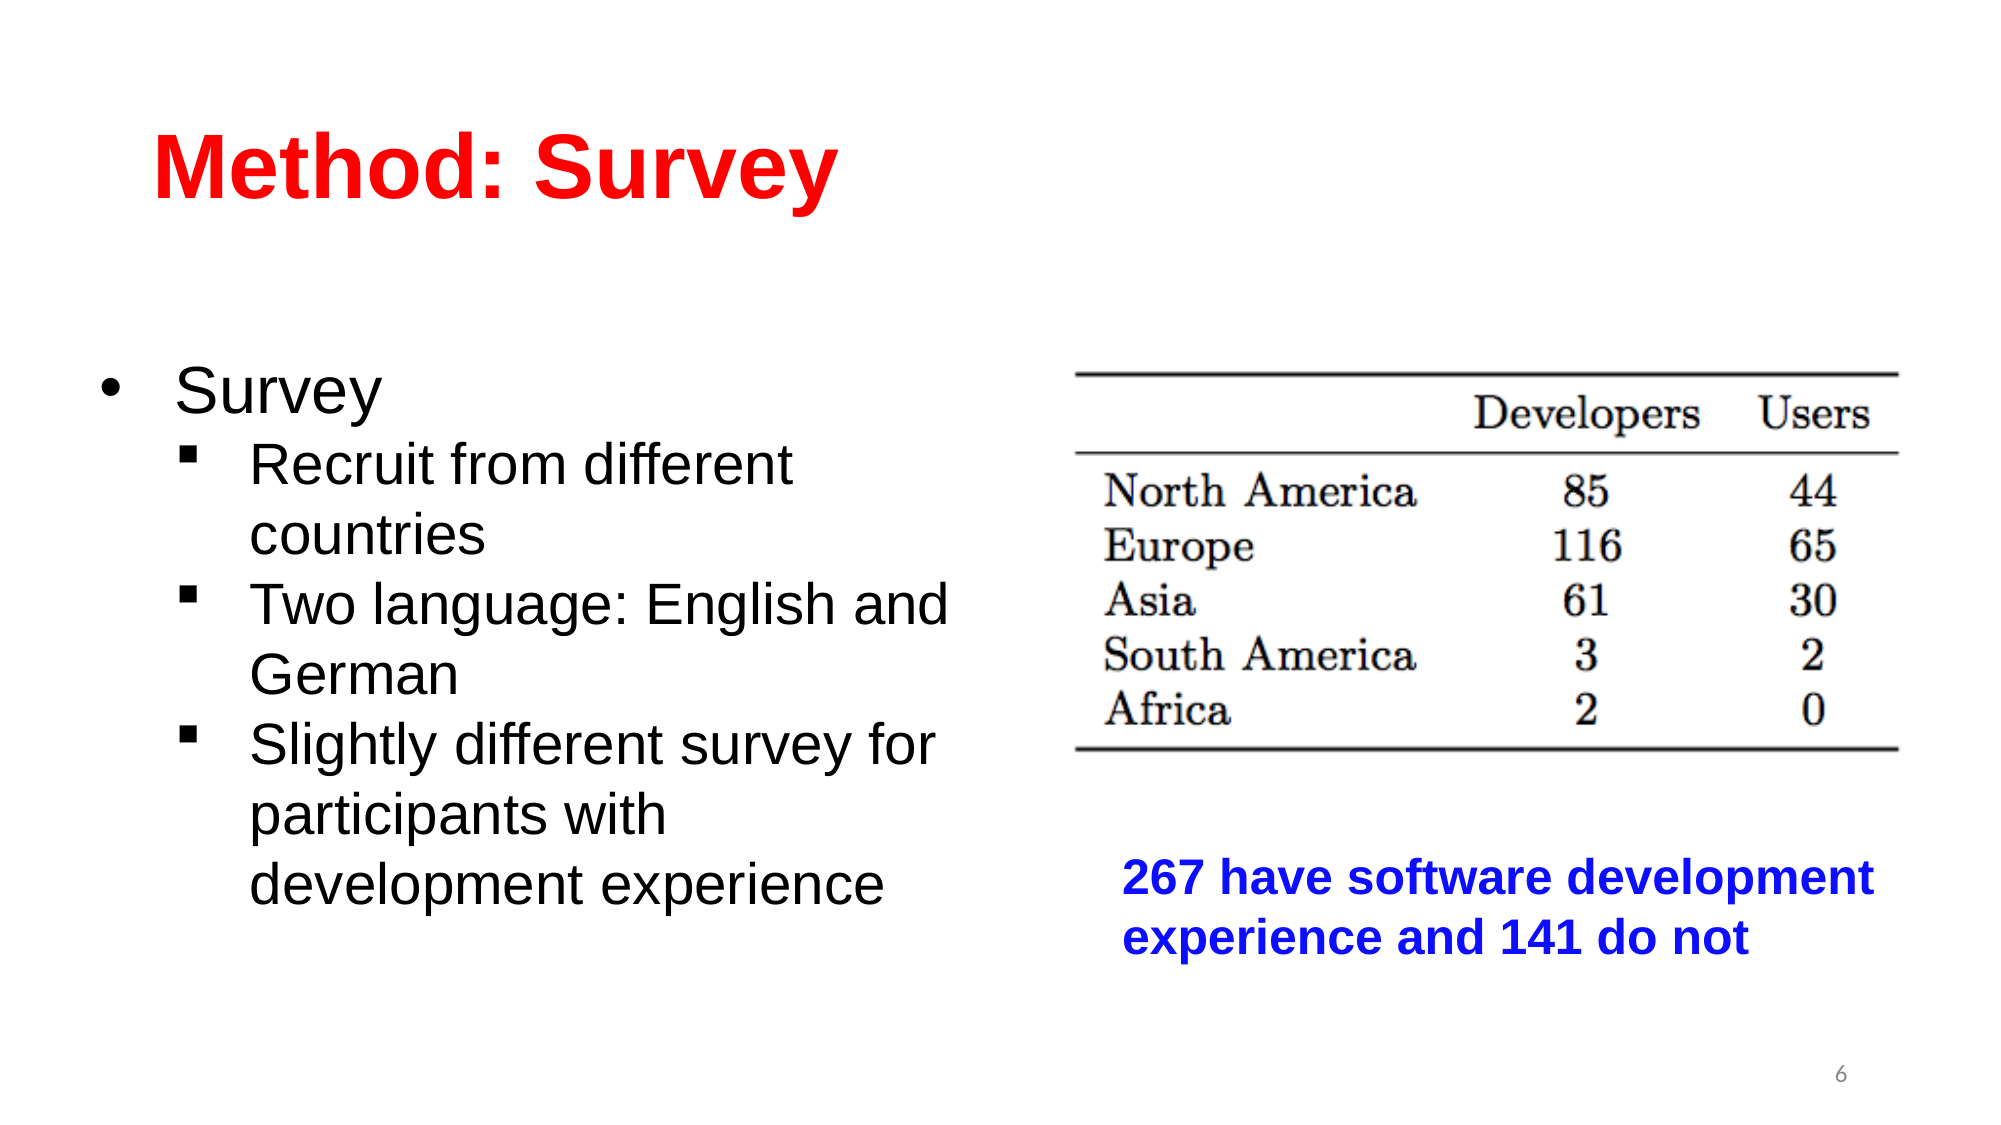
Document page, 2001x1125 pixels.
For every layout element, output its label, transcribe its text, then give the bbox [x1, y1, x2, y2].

picture [1049, 339, 1928, 768]
text_box 267 have software development experience and 141 do not [1107, 837, 1928, 972]
slide_number 6 [1412, 1042, 1863, 1103]
text_box Survey Recruit from different countries Two language: English and German Slightly different survey for participants with development experience [85, 339, 1019, 924]
title Method: Survey [137, 59, 1863, 278]
